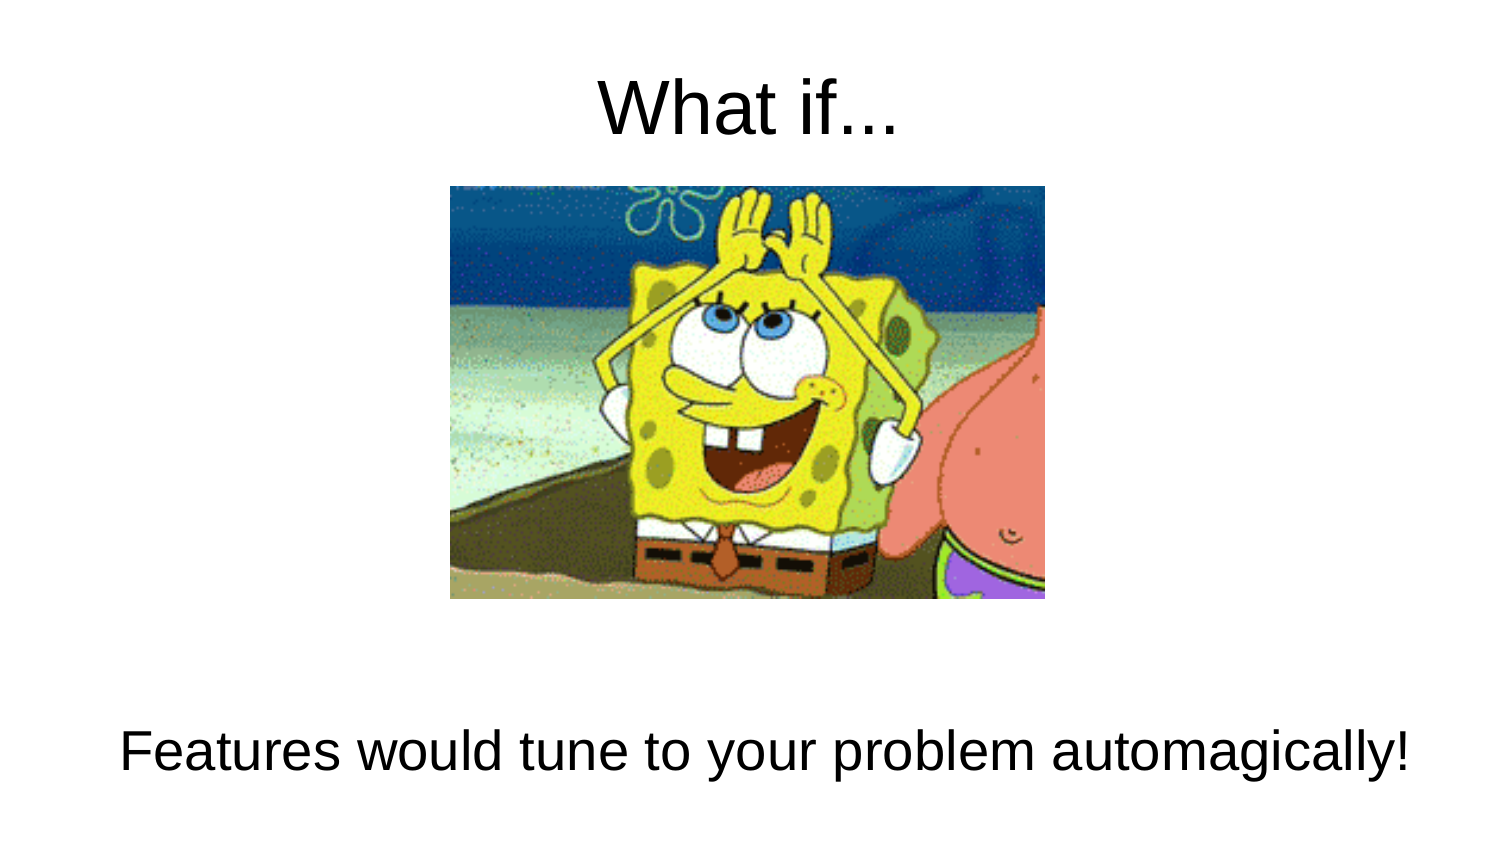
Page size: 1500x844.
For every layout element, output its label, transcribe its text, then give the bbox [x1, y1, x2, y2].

text_box Features would tune to your problem automagically! [0, 714, 1500, 844]
text_box What if... [74, 33, 1425, 175]
picture [449, 186, 1045, 599]
